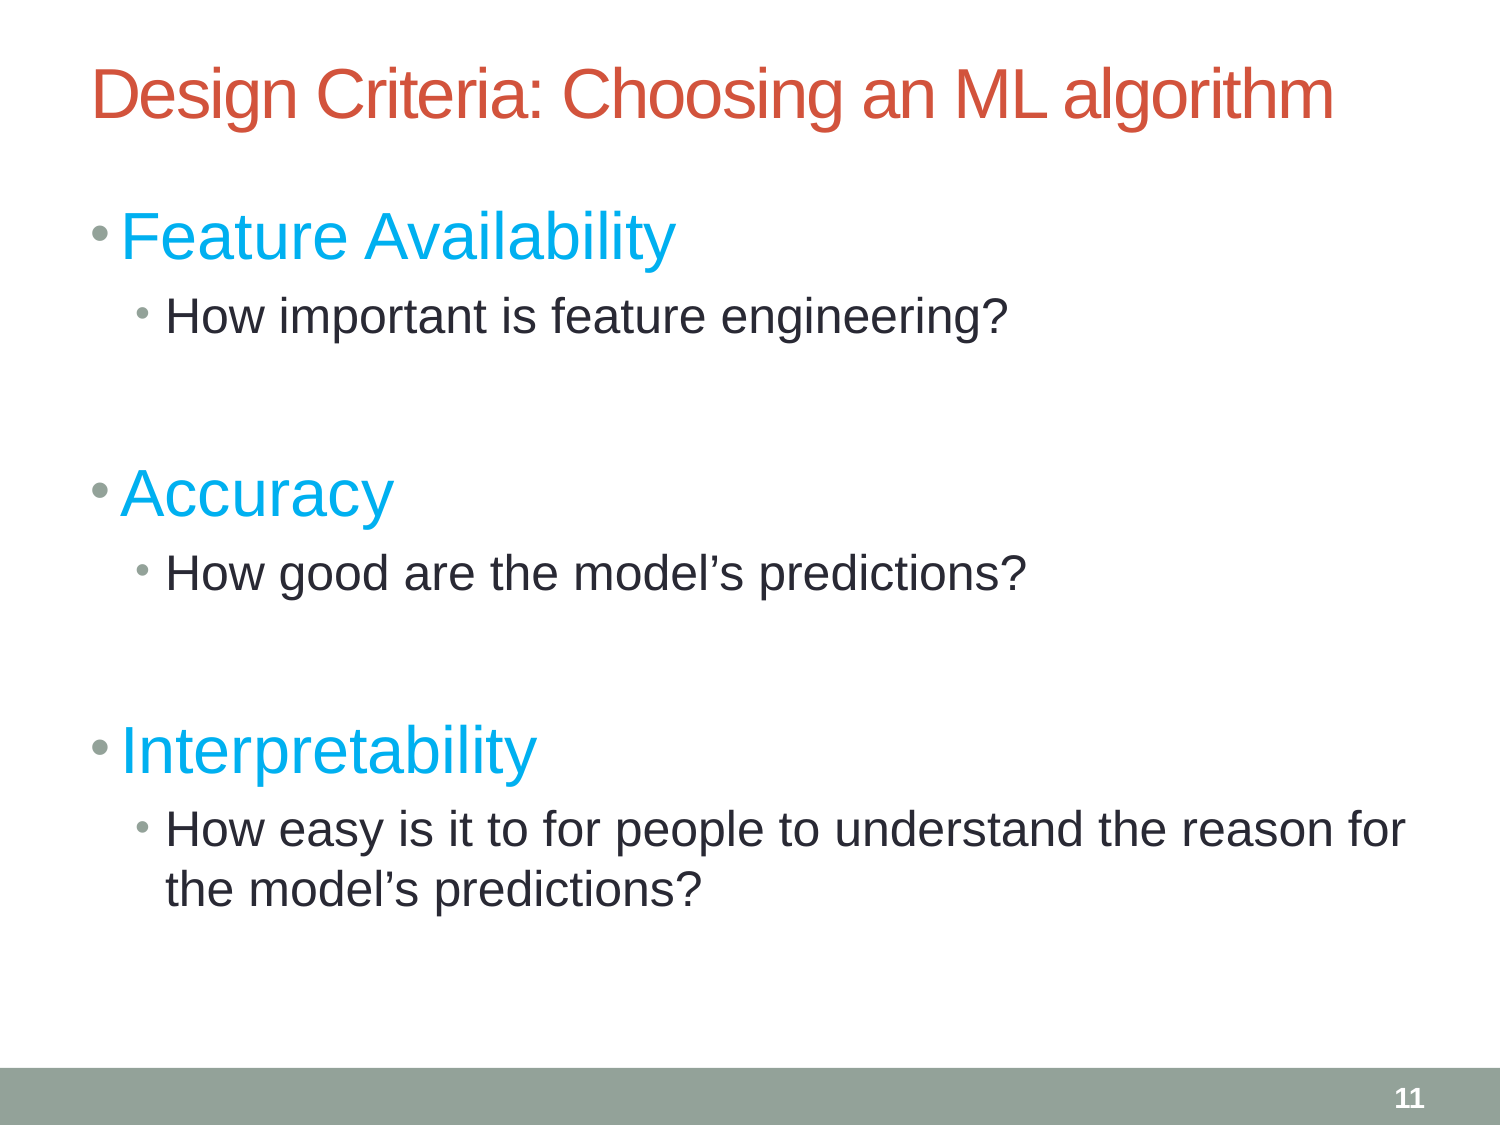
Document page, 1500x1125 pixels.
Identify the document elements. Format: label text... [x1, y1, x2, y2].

slide_number 11 [1379, 1069, 1496, 1124]
list Feature Availability How important is feature engineering? Accuracy How good are the model’s predictions? Interpretability How easy is it to for people to understand the reason for the model’s predictions? [75, 185, 1425, 1043]
title Design Criteria: Choosing an ML algorithm [75, 9, 1443, 172]
